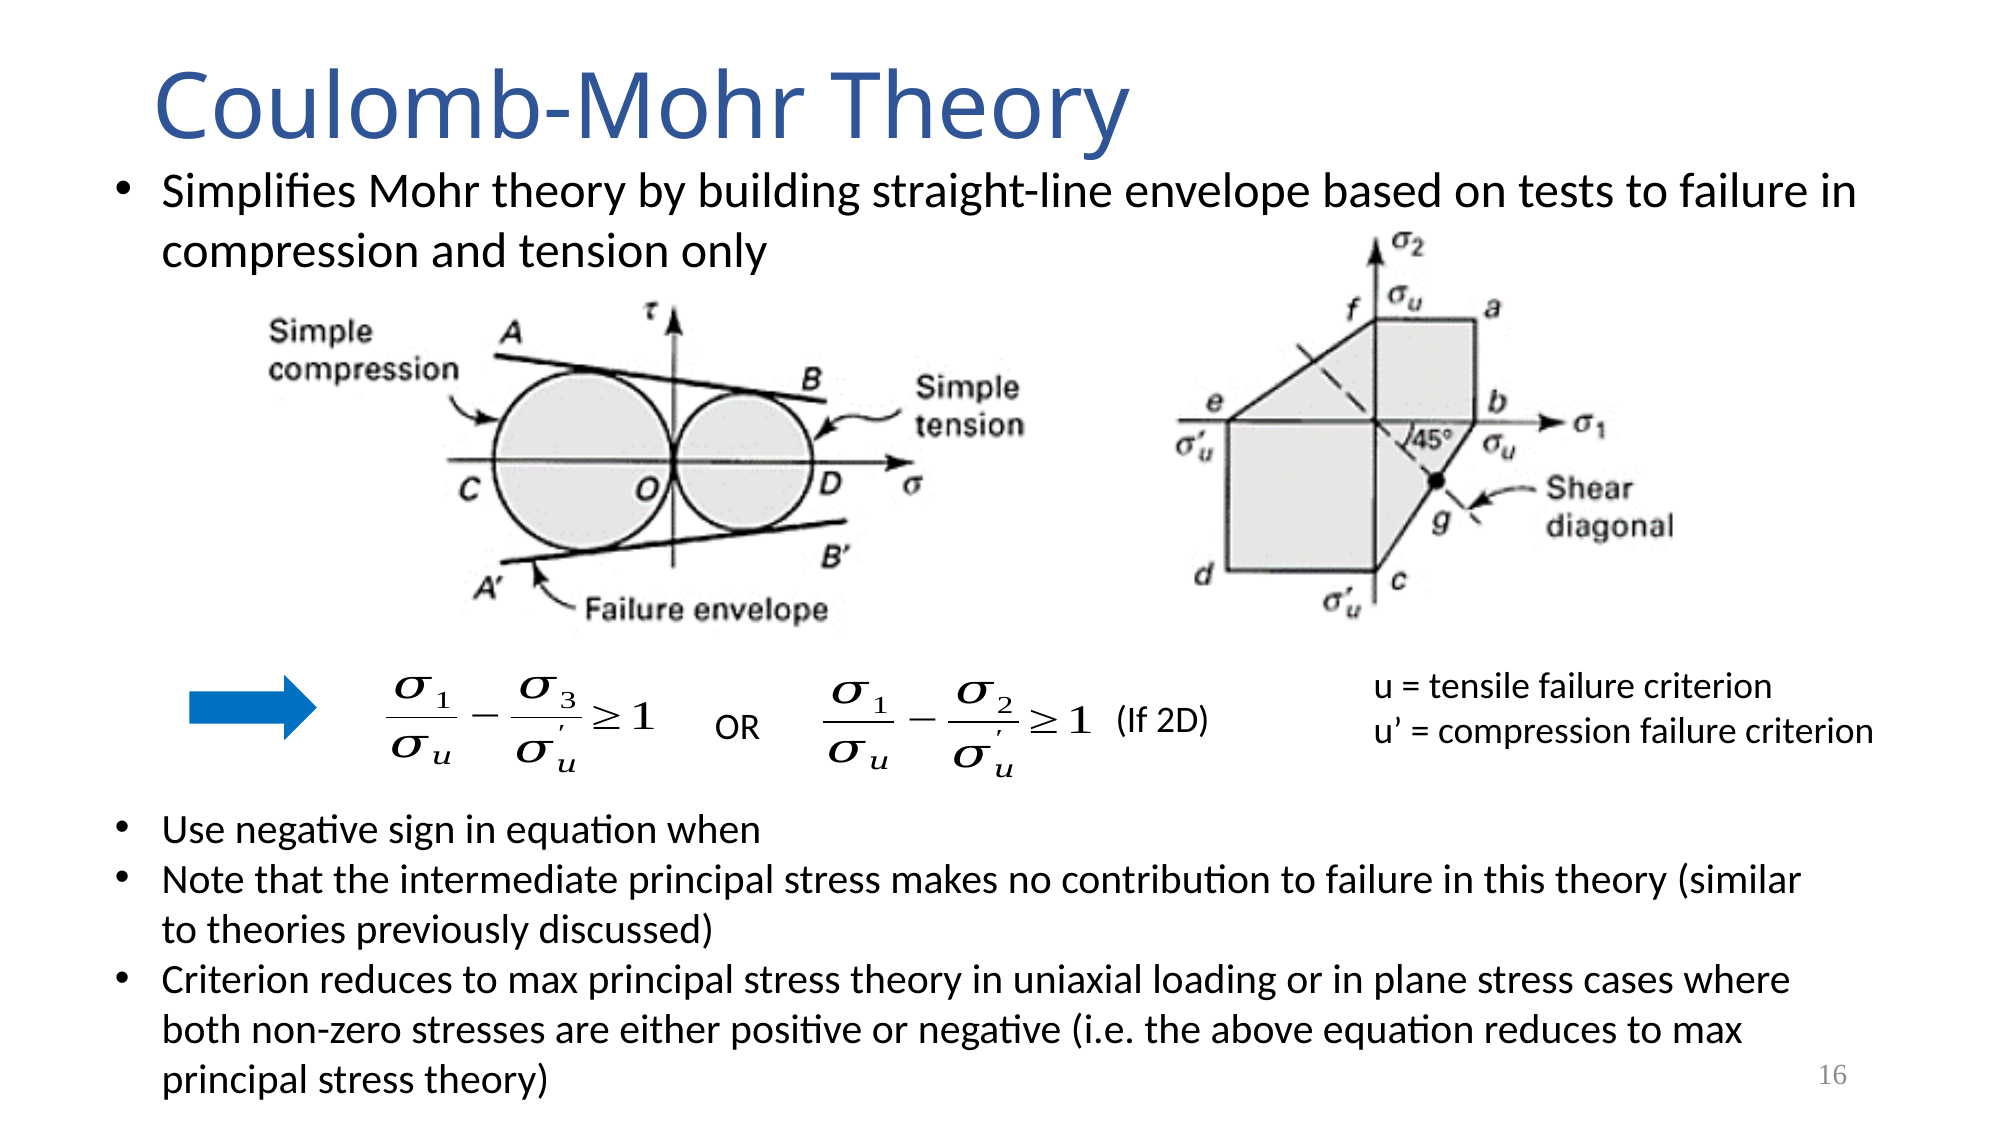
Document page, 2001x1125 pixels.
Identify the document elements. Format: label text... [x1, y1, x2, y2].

title Coulomb-Mohr Theory [137, 0, 1863, 149]
text_box [189, 674, 317, 741]
text_box u = tensile failure criterion u’ = compression failure criterion [1358, 653, 1897, 758]
text_box OR [700, 694, 775, 754]
picture [252, 274, 1030, 641]
text_box Simplifies Mohr theory by building straight-line envelope based on tests to failure in compression and tension only [99, 149, 1900, 285]
slide_number 16 [1412, 1042, 1863, 1103]
picture [1161, 217, 1684, 628]
text_box (If 2D) [1100, 687, 1231, 747]
